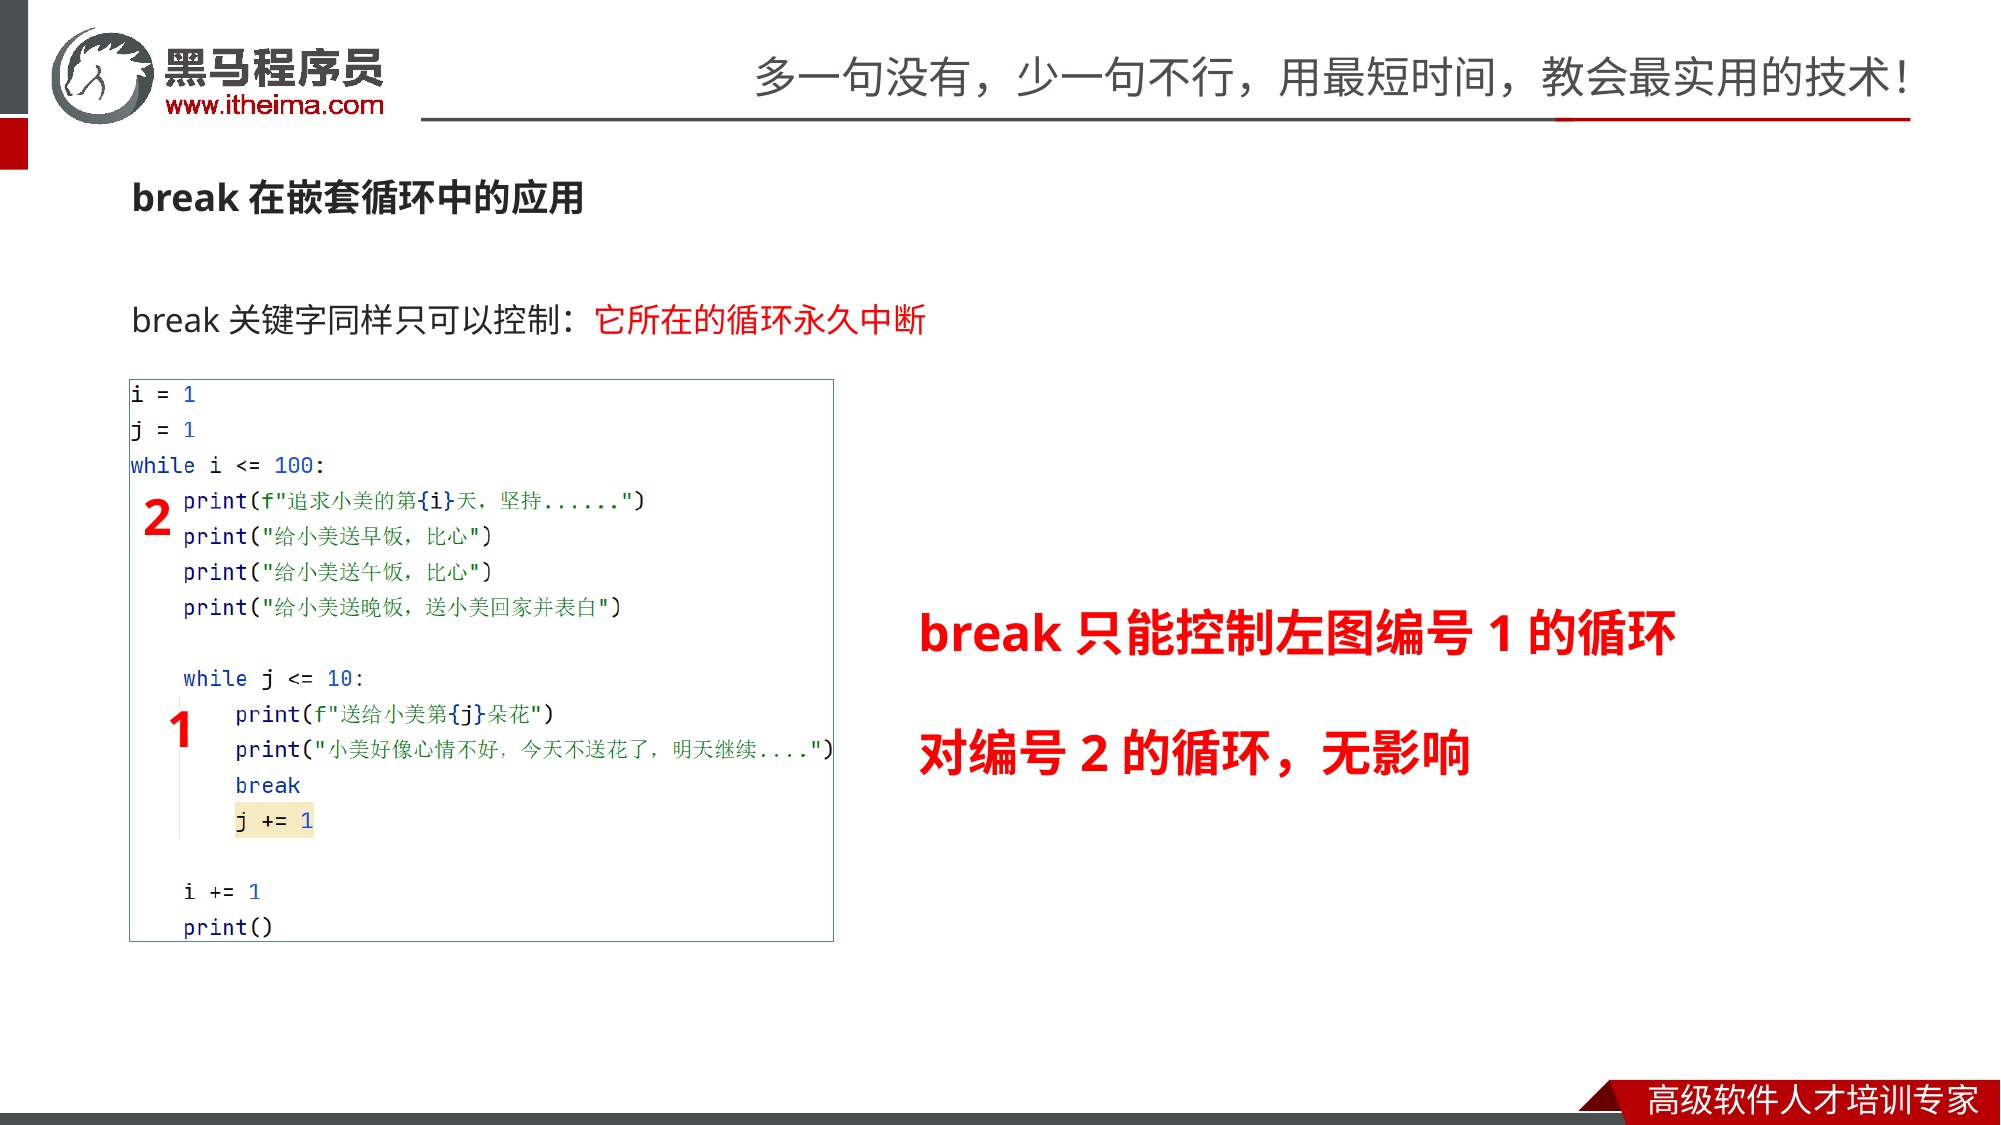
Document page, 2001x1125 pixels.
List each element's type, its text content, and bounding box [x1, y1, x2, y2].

text_box break只能控制左图编号1的循环 对编号2的循环，无影响 [904, 593, 1937, 789]
list break在嵌套循环中的应用 [116, 154, 1872, 239]
list break关键字同样只可以控制：它所在的循环永久中断 [116, 271, 1872, 964]
picture [128, 378, 834, 942]
picture [50, 26, 384, 125]
